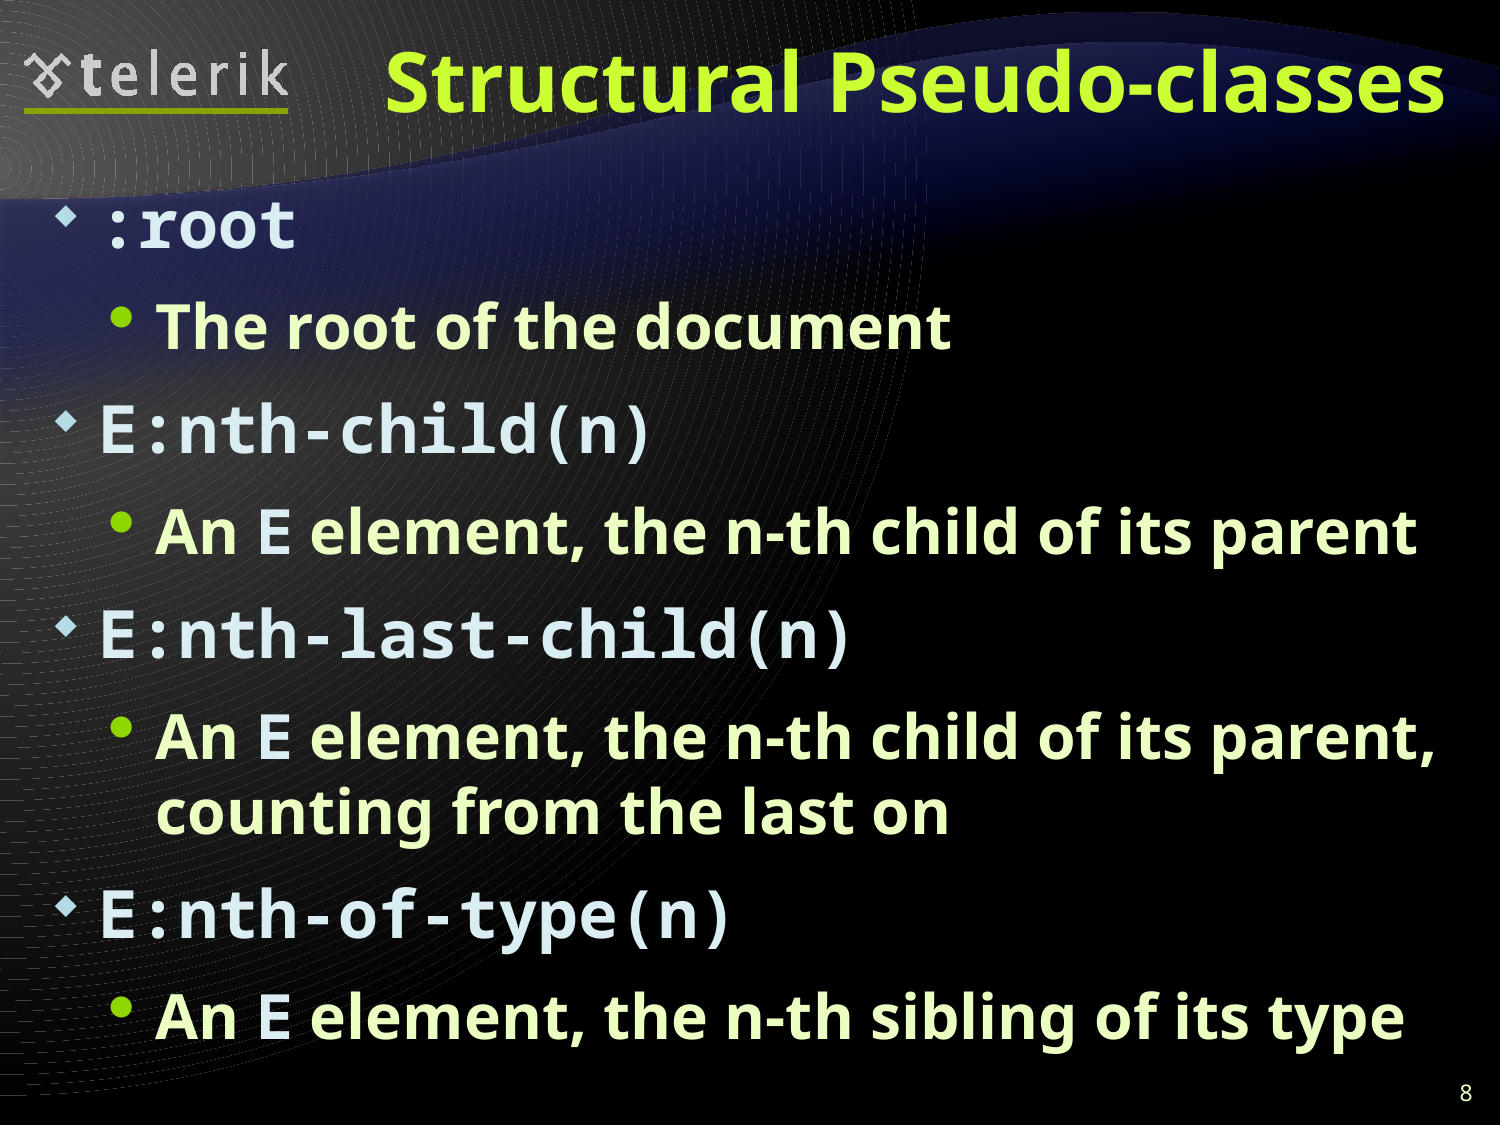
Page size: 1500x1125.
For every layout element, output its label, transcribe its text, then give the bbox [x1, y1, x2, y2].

slide_number 8 [1412, 1074, 1488, 1113]
list :root The root of the document E:nth-child(n) An E element, the n-th child of its parent E:nth-last-child(n) An E element, the n-th child of its parent, counting from the last on E:nth-of-type(n) An E element, the n-th sibling of its type [37, 174, 1463, 1100]
picture [24, 49, 288, 114]
title Structural Pseudo-classes [300, 12, 1463, 163]
